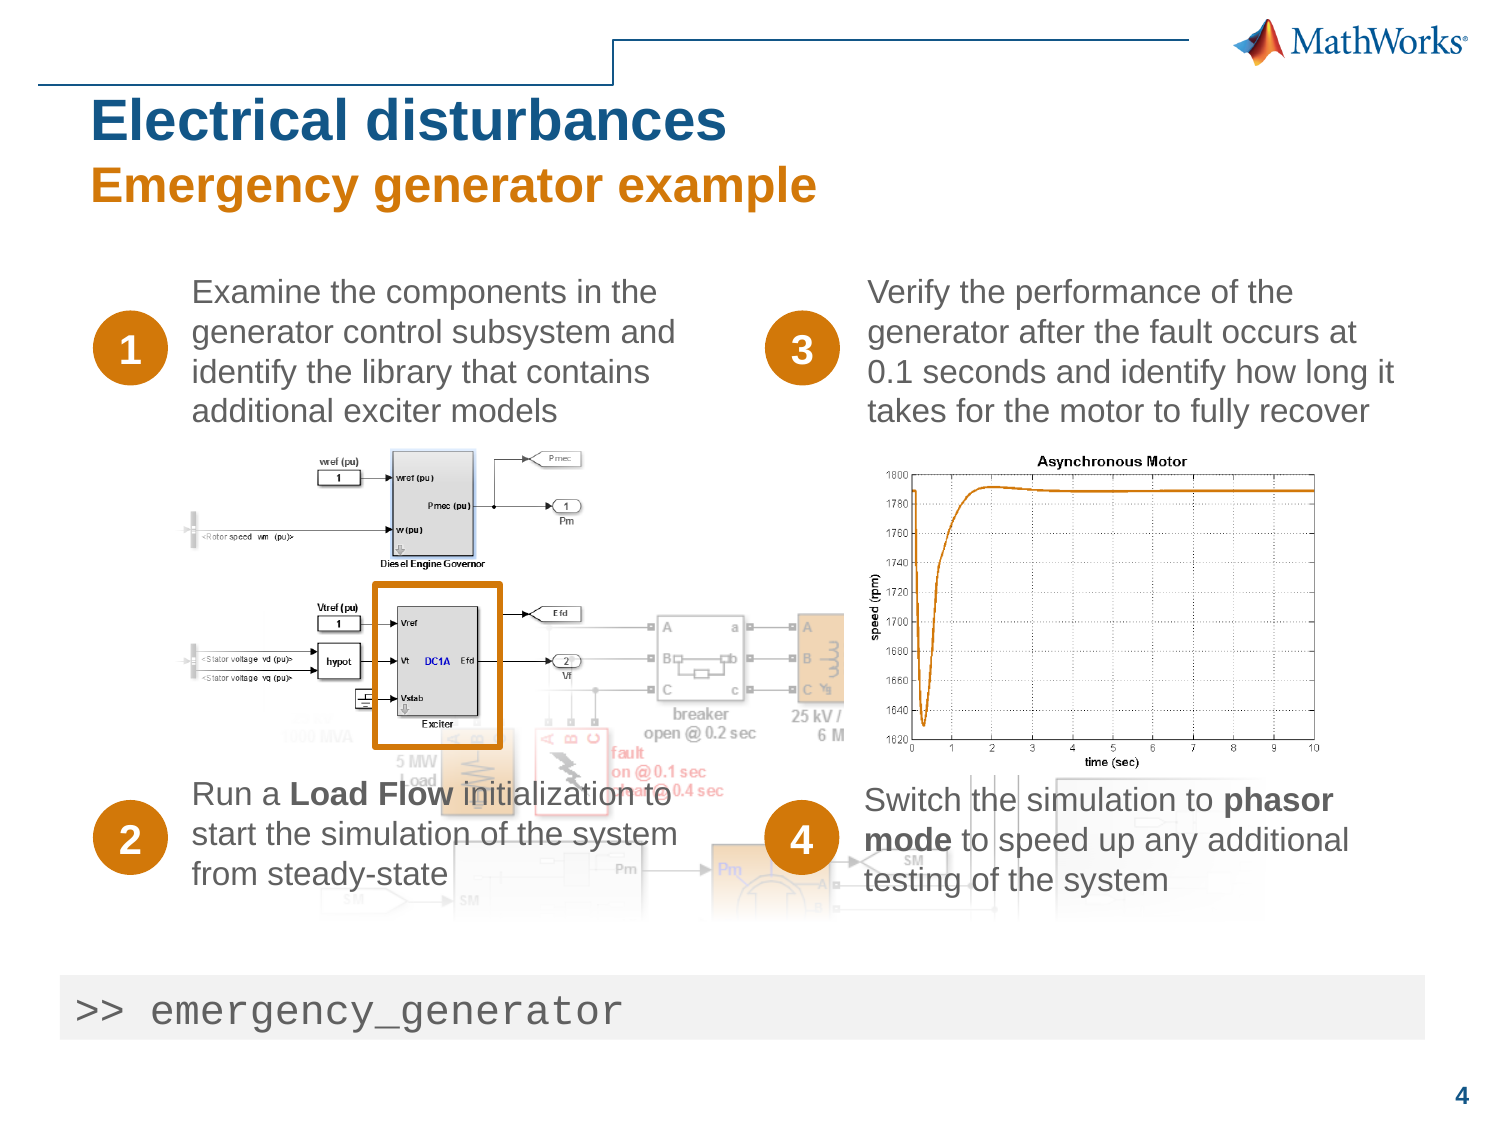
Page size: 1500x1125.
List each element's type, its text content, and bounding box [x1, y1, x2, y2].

text_box Verify the performance of the generator after the fault occurs at 0.1 seconds and identify how long it takes for the motor to fully recover [852, 262, 1413, 430]
picture [174, 409, 626, 788]
text_box 3 [762, 308, 843, 388]
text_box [262, 523, 1267, 924]
text_box >> emergency_generator [59, 975, 1425, 1040]
text_box Switch the simulation to phasor mode to speed up any additional testing of the system [1271, 771, 1400, 899]
text_box Run a Load Flow initialization to start the simulation of the system from steady-state [176, 796, 257, 893]
text_box Examine the components in the generator control subsystem and identify the library that contains additional exciter models [176, 262, 713, 430]
picture [843, 450, 1363, 776]
text_box 1 [90, 308, 171, 388]
picture [1226, 7, 1483, 78]
title Electrical disturbances Emergency generator example [75, 75, 1400, 238]
text_box 2 [90, 797, 171, 878]
